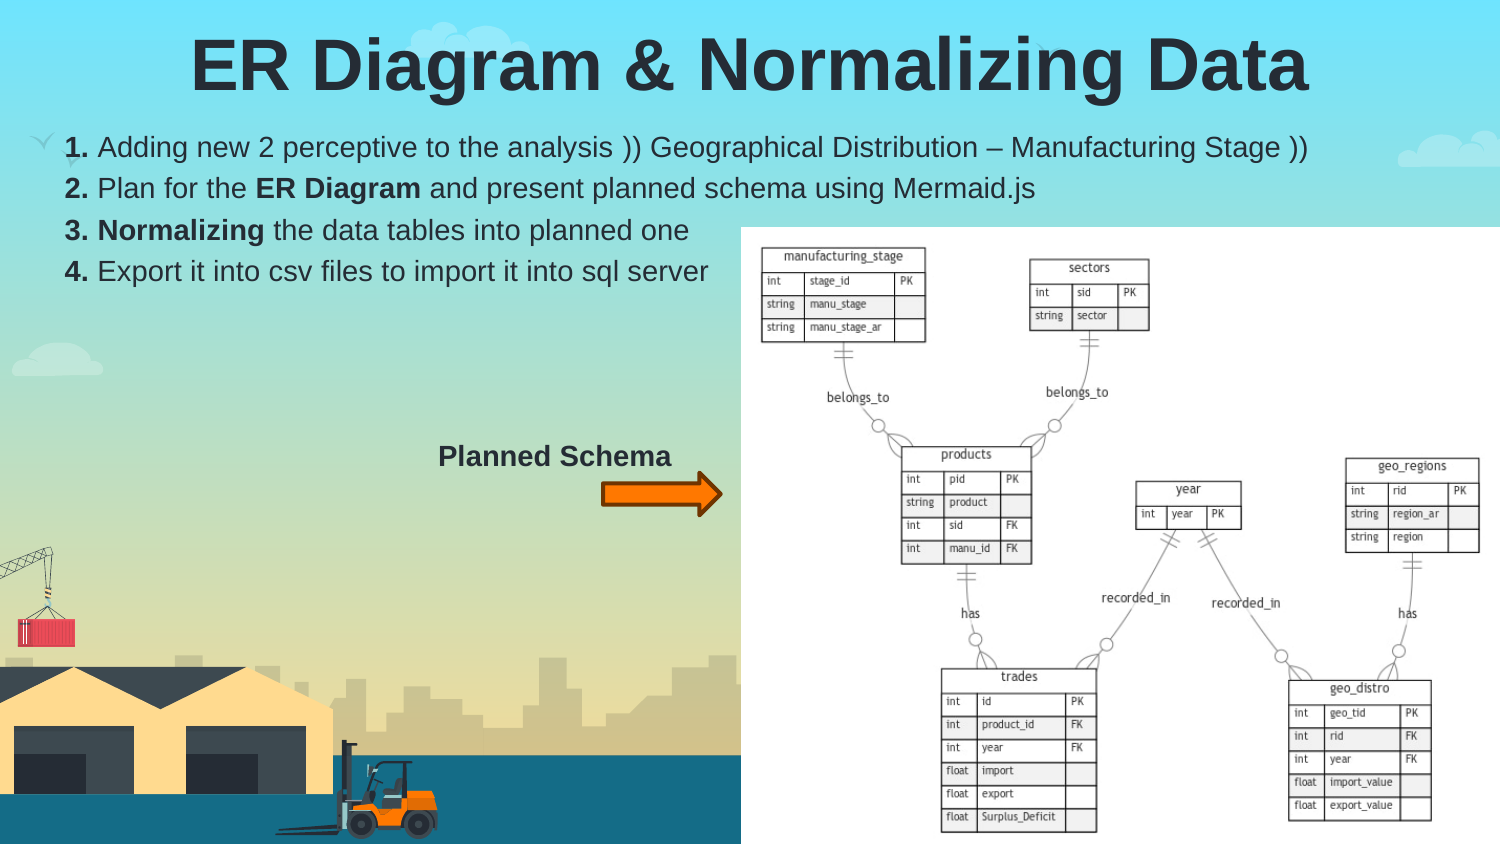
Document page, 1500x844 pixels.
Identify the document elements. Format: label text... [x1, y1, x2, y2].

title ER Diagram & Normalizing Data [118, 0, 1382, 95]
text_box [484, 655, 735, 756]
subtitle 1. Adding new 2 perceptive to the analysis )) Geographical Distribution – Manufacturing Stage )) 2. Plan for the ER Diagram and present planned schema using Mermaid.js 3. Normalizing the data tables into planned one 4. Export it into csv files to import it into sql server [49, 113, 1459, 278]
picture [741, 226, 1500, 844]
text_box [5, 657, 33, 665]
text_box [0, 666, 334, 795]
text_box Planned Schema [423, 421, 735, 499]
text_box [337, 678, 484, 756]
text_box [601, 470, 723, 518]
text_box [174, 655, 203, 665]
